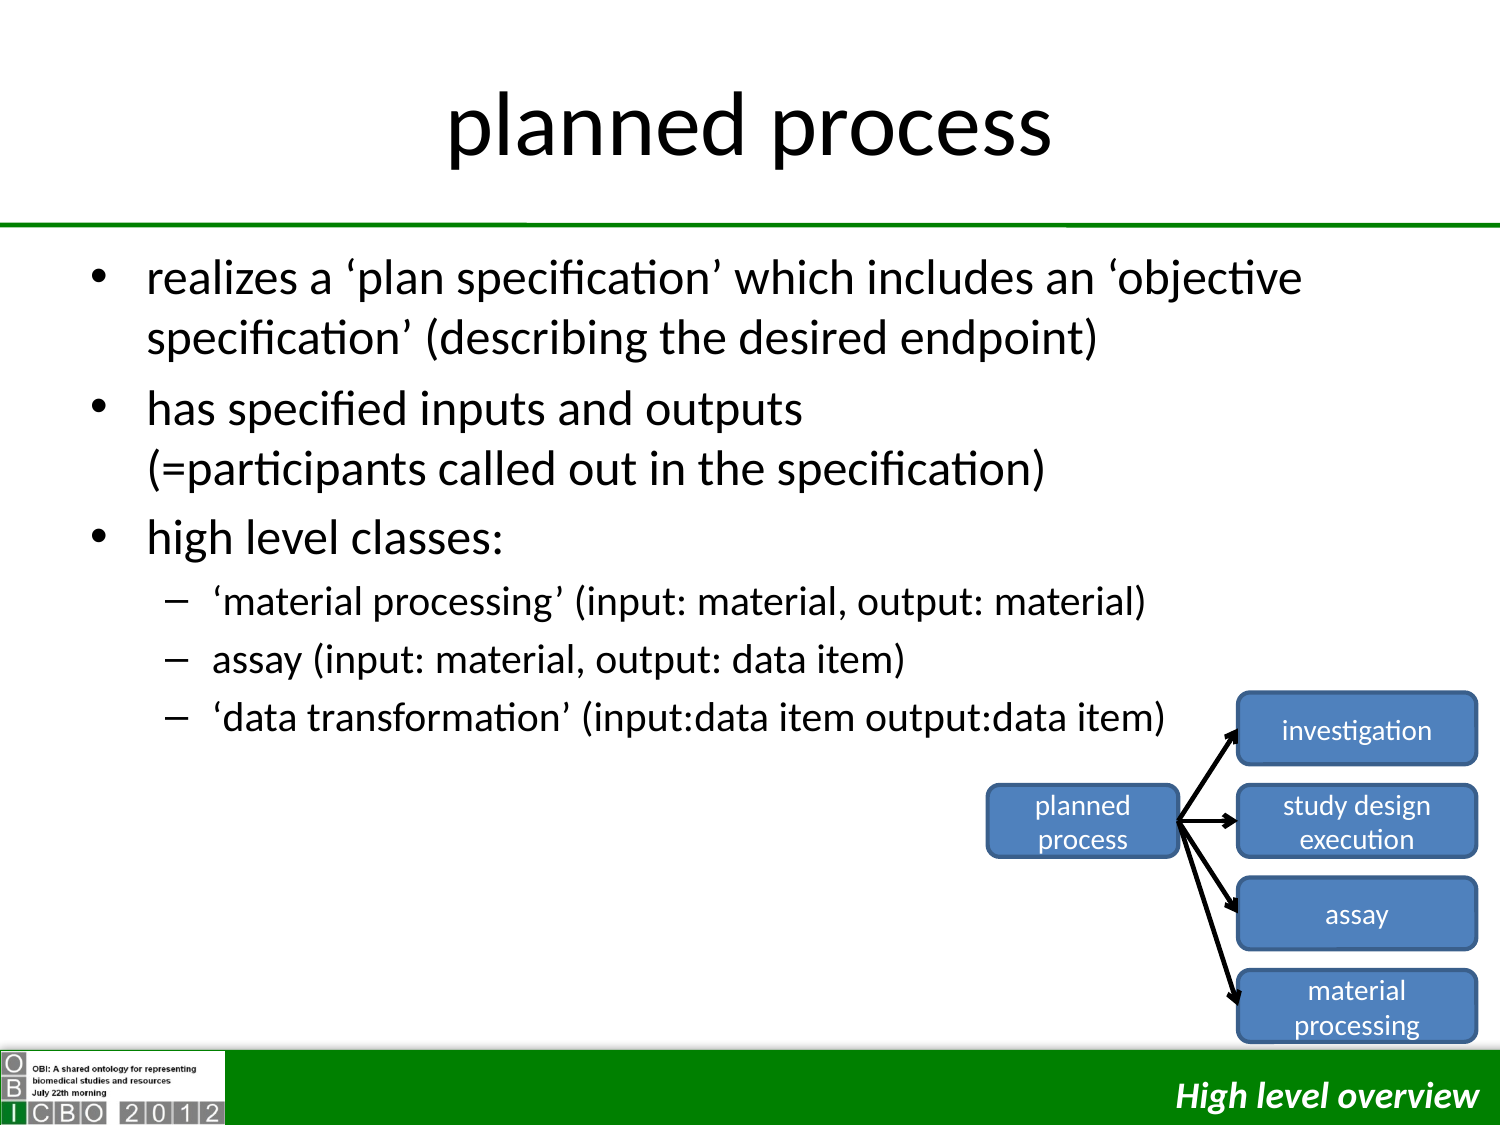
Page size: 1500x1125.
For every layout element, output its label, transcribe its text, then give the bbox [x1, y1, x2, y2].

text_box material processing [1235, 967, 1479, 1045]
list realizes a ‘plan specification’ which includes an ‘objective specification’ (describing the desired endpoint) has specified inputs and outputs (=participants called out in the specification) high level classes: ‘material processing’ (input: material, output: material) assay (input: material, output: data item) ‘data transformation’ (input:data item output:data item) [75, 237, 1425, 1038]
picture [1, 1051, 225, 1125]
title planned process [75, 24, 1425, 213]
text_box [1178, 728, 1239, 819]
text_box study design execution [1242, 782, 1479, 859]
text_box planned process [985, 782, 1173, 859]
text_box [1178, 820, 1239, 1007]
text_box High level overview [1160, 1064, 1496, 1124]
text_box assay [1242, 875, 1479, 952]
text_box investigation [1235, 690, 1479, 767]
